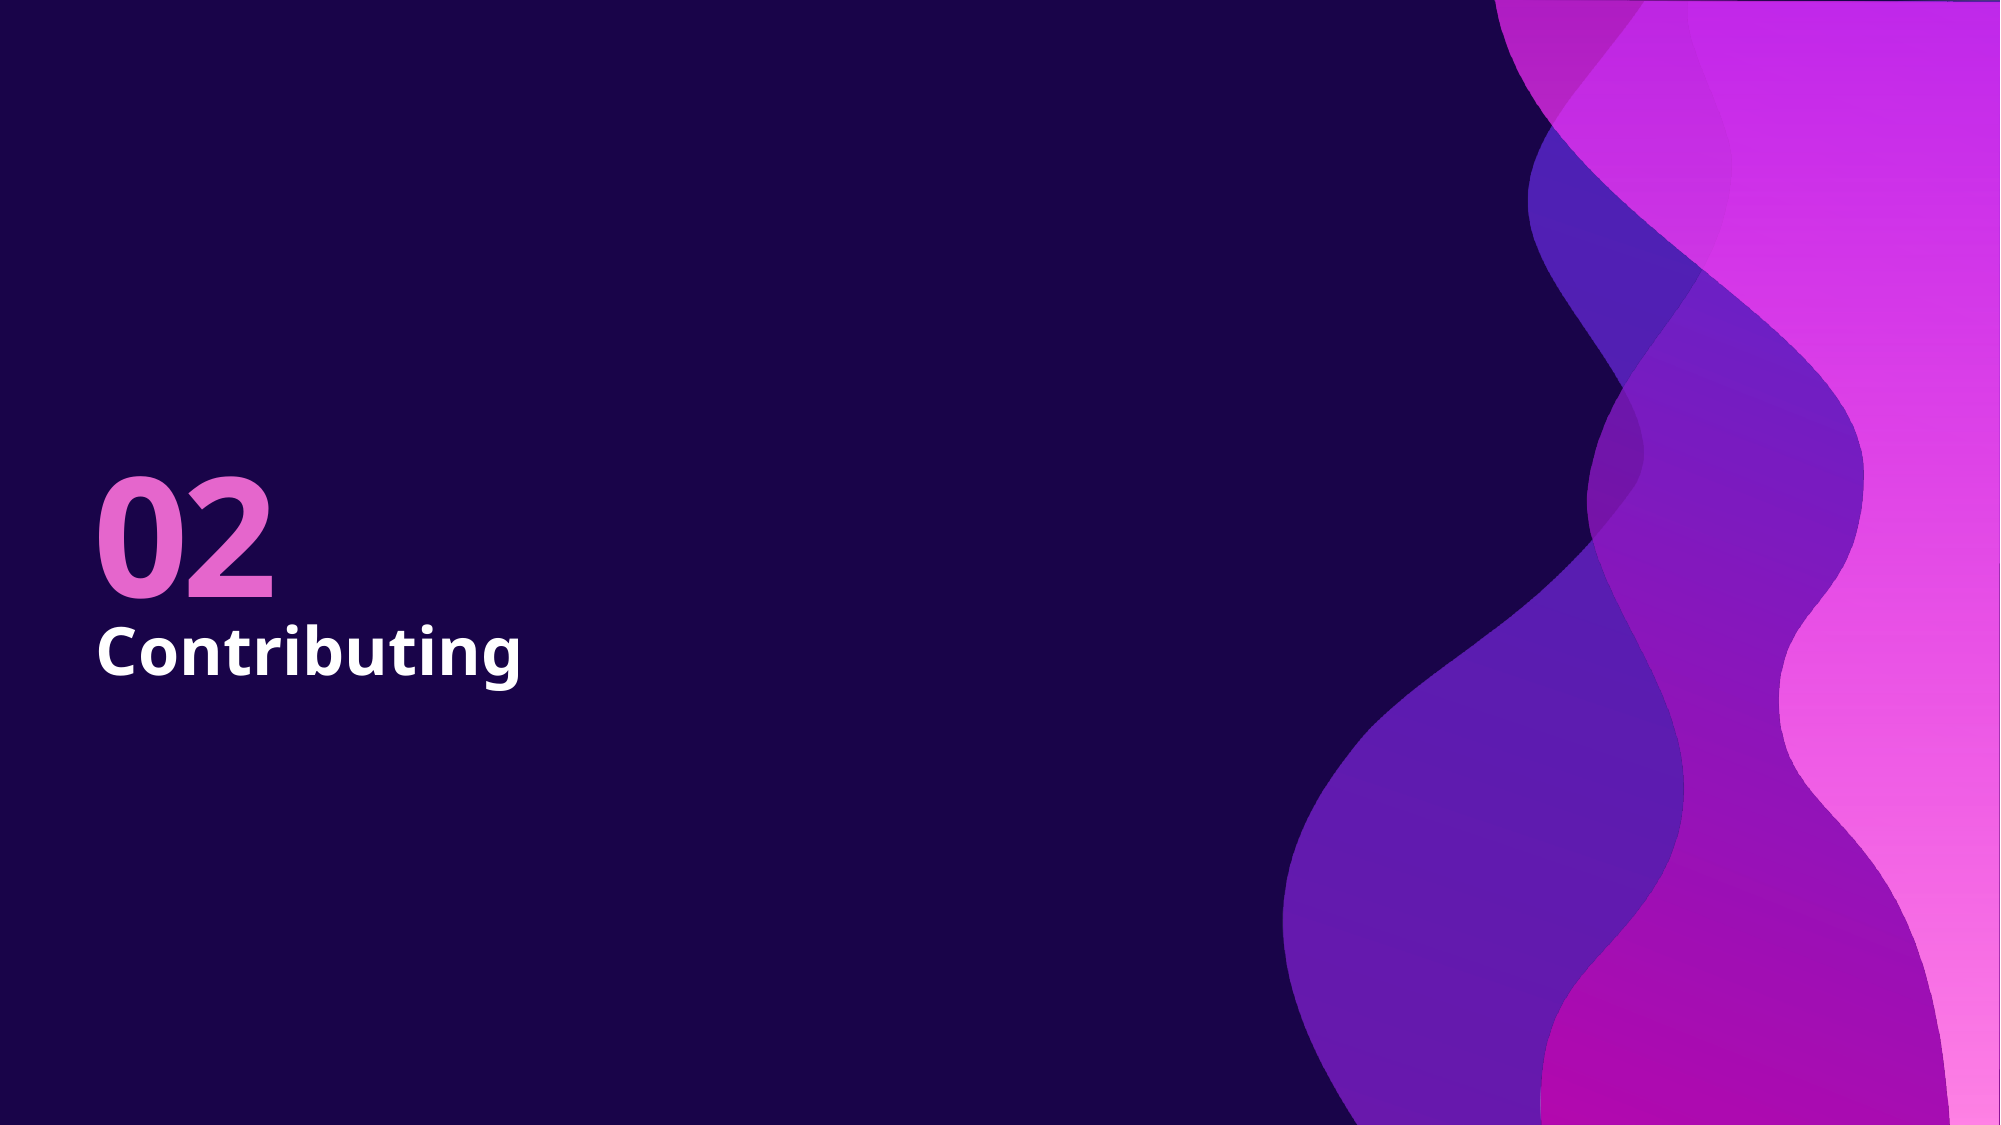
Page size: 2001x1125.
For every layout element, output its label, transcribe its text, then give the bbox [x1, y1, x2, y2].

list Contributing [95, 609, 987, 690]
title 02 [93, 479, 1014, 583]
picture [1283, 2, 1494, 1125]
picture [1495, 1, 2000, 1125]
